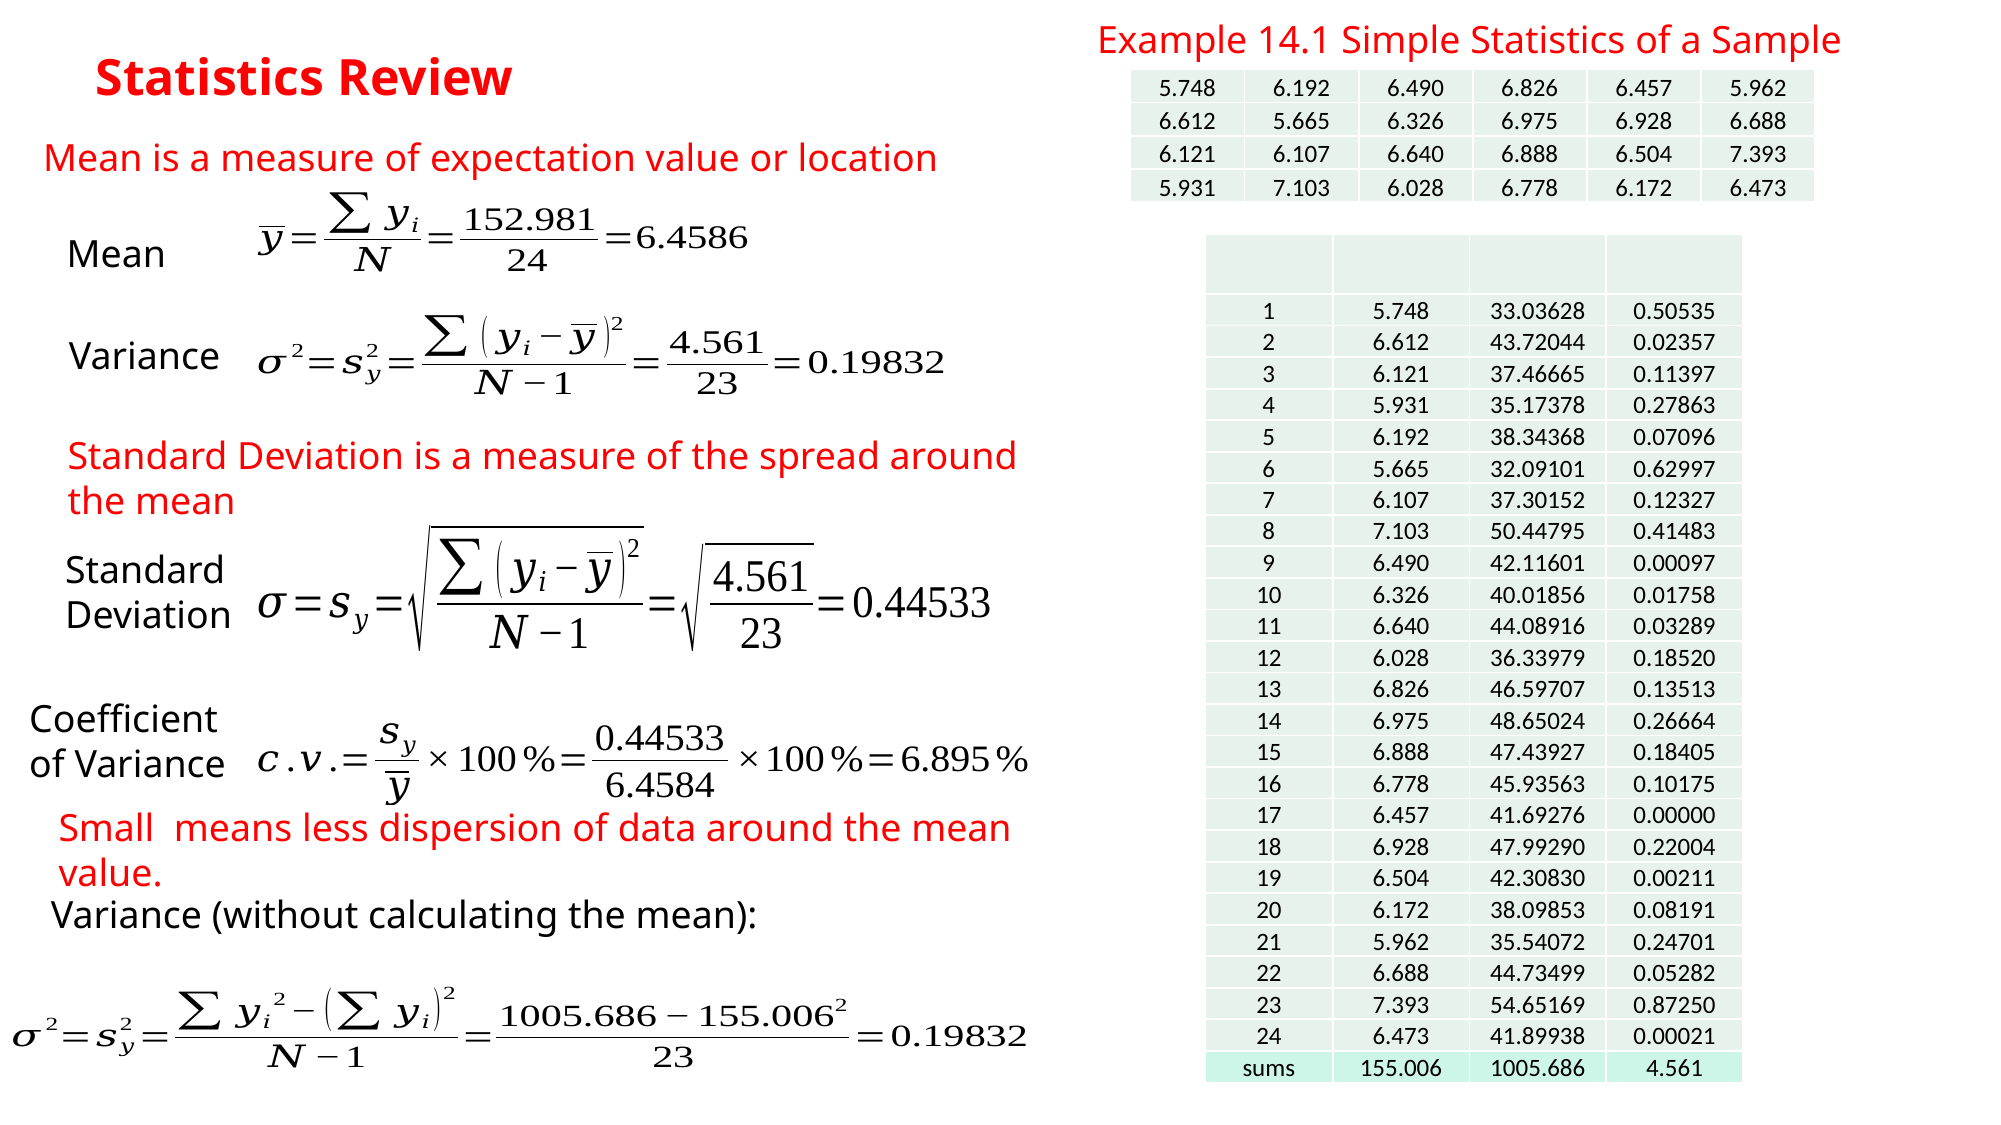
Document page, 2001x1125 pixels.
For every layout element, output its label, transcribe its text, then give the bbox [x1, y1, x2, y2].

table_cell 6.640 [1360, 137, 1472, 168]
table_cell 7.103 [1245, 170, 1358, 201]
text_box Example 14.1 Simple Statistics of a Sample [1082, 8, 1858, 69]
table_header 5.962 [1702, 70, 1814, 102]
table_header 6.490 [1360, 70, 1472, 102]
text_box Variance [54, 325, 236, 385]
table_cell 6.172 [1588, 170, 1700, 201]
table_cell 6.121 [1131, 137, 1244, 168]
table_cell 5.931 [1131, 170, 1244, 201]
table_header 6.826 [1474, 70, 1586, 102]
text_box Standard Deviation [50, 538, 247, 643]
table_cell 6.326 [1360, 103, 1472, 135]
table_cell 6.888 [1474, 137, 1586, 168]
table_cell 6.028 [1360, 170, 1472, 201]
table_header 5.748 [1131, 70, 1244, 102]
table_cell 7.393 [1702, 137, 1814, 168]
table_cell 6.975 [1474, 103, 1586, 135]
text_box Mean [51, 222, 181, 283]
text_box Statistics Review [80, 38, 529, 113]
table_header 6.192 [1245, 70, 1358, 102]
table_cell 6.688 [1702, 103, 1814, 135]
table_cell 6.612 [1131, 103, 1244, 135]
table_cell 6.504 [1588, 137, 1700, 168]
table_header 6.457 [1588, 70, 1700, 102]
table_cell 6.778 [1474, 170, 1586, 201]
table_cell 5.665 [1245, 103, 1358, 135]
table_cell 6.107 [1245, 137, 1358, 168]
text_box Variance (without calculating the mean): [36, 883, 773, 944]
table_cell 6.473 [1702, 170, 1814, 201]
table_cell 6.928 [1588, 103, 1700, 135]
text_box Mean is a measure of expectation value or location [28, 127, 954, 187]
text_box Standard Deviation is a measure of the spread around the mean [52, 424, 1097, 529]
text_box Coefficient of Variance [14, 688, 241, 793]
